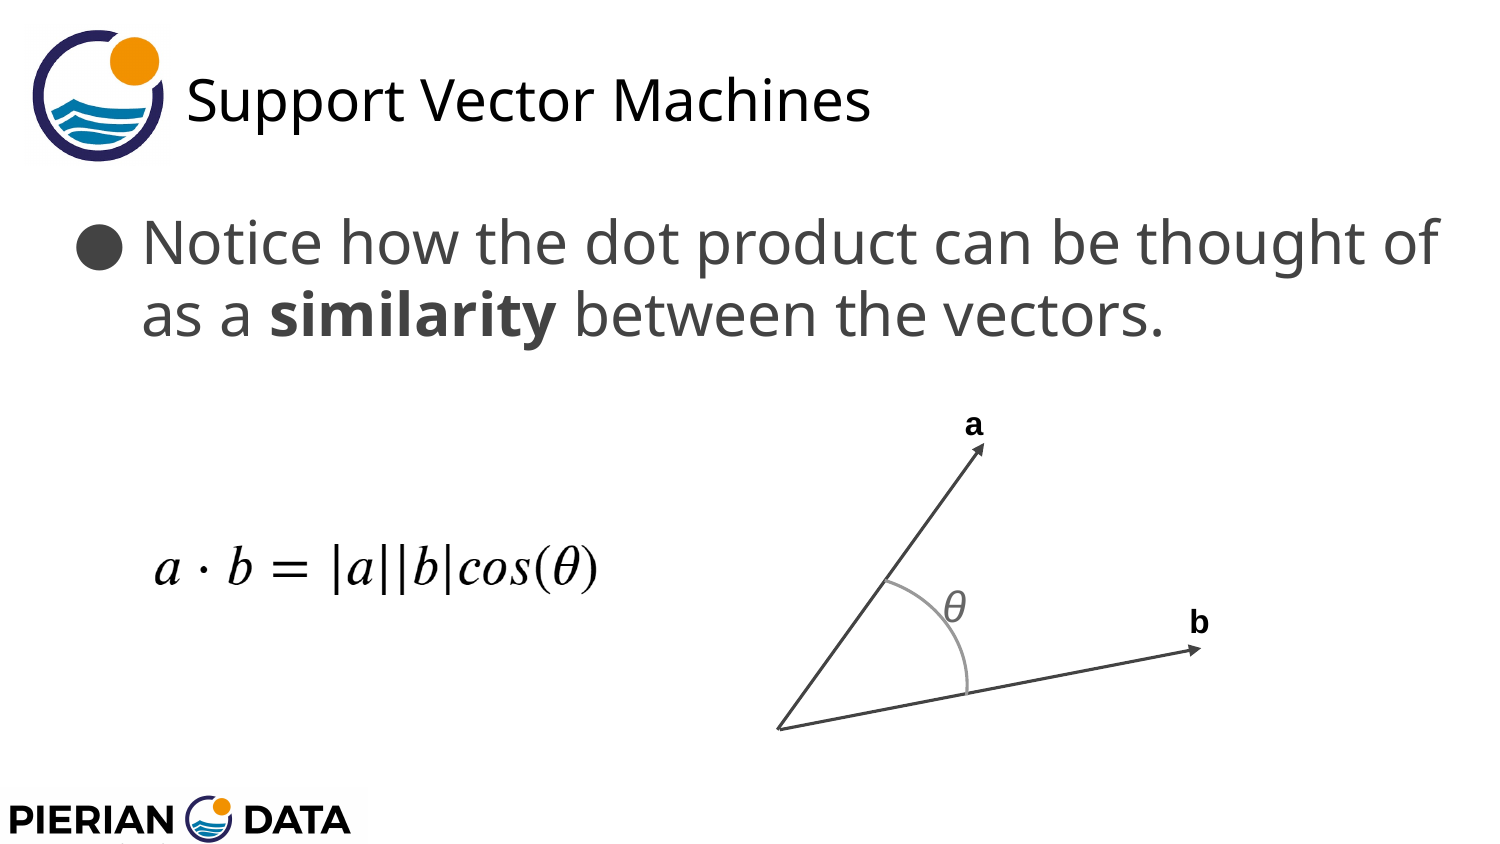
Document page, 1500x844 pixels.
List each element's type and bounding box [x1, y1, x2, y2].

picture [0, 787, 368, 844]
text_box [776, 387, 1239, 730]
list [51, 189, 1476, 750]
picture [24, 24, 172, 167]
picture [138, 512, 606, 615]
title [172, 48, 1449, 143]
